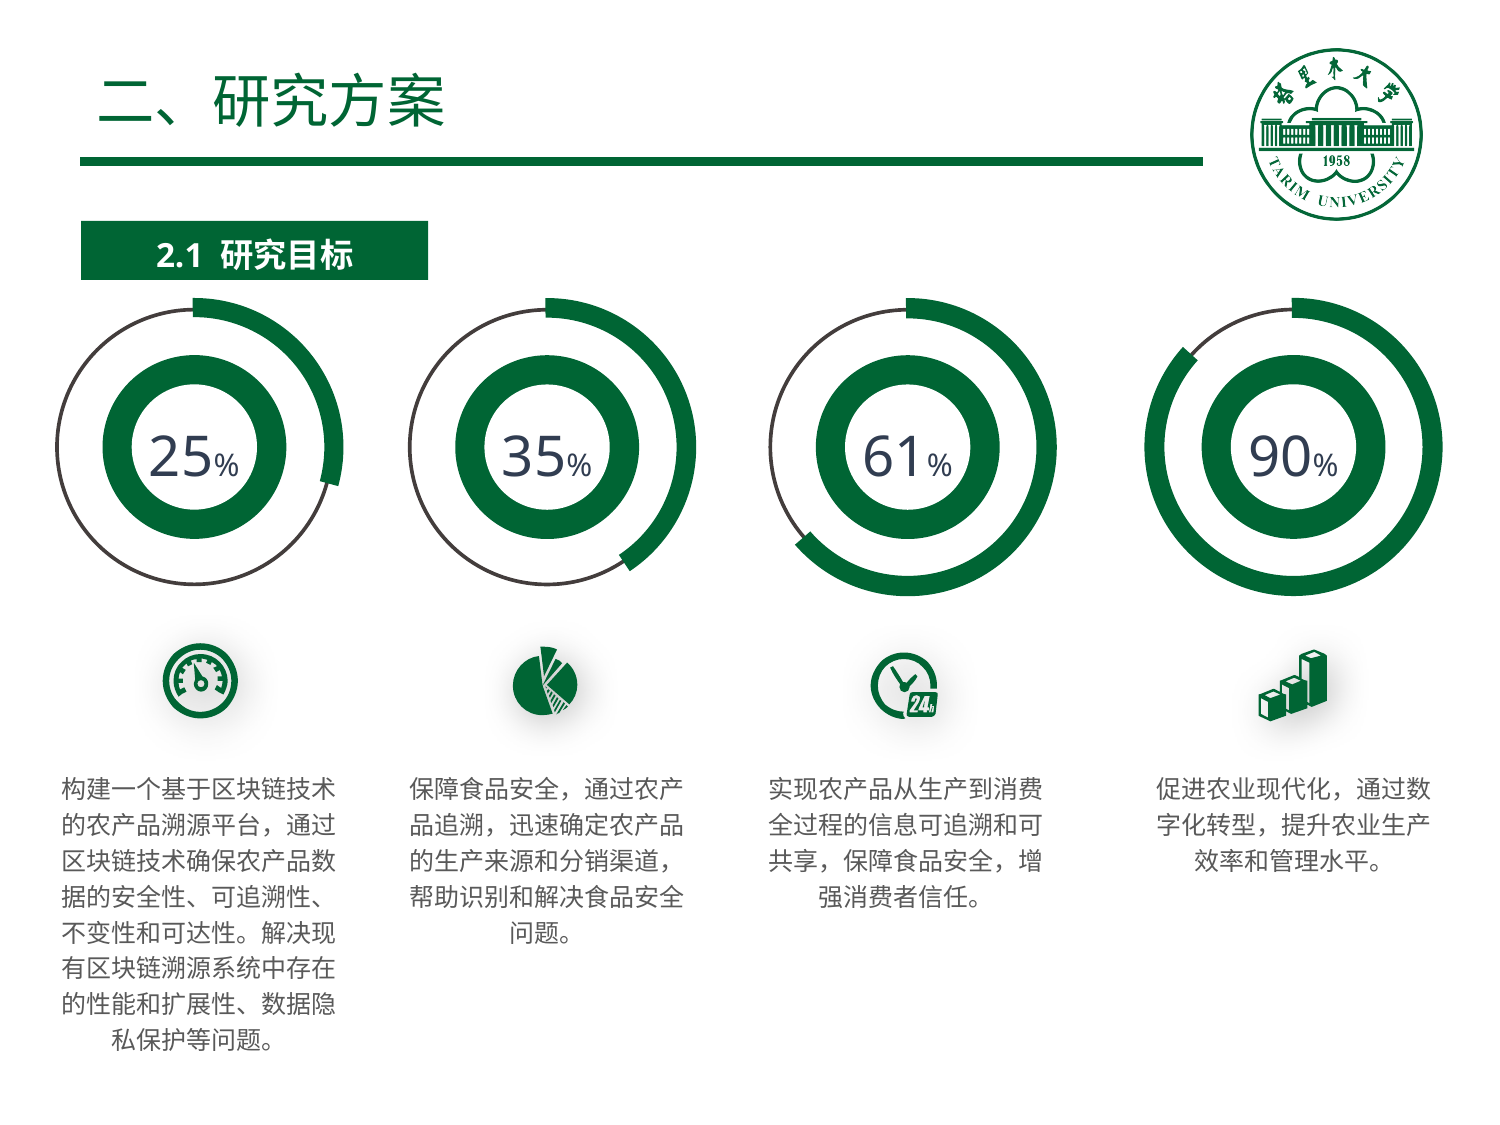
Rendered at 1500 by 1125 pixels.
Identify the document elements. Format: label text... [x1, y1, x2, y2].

text_box 促进农业现代化，通过数字化转型，提升农业生产效率和管理水平。 [1136, 759, 1452, 1008]
text_box 二、研究方案 [81, 63, 873, 135]
text_box [906, 692, 938, 717]
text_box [815, 355, 1000, 539]
text_box [162, 643, 238, 719]
text_box 实现农产品从生产到消费全过程的信息可追溯和可共享，保障食品安全，增强消费者信任。 [748, 759, 1064, 1008]
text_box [1201, 355, 1386, 539]
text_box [45, 297, 344, 597]
text_box [512, 656, 578, 716]
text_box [102, 355, 287, 539]
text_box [455, 355, 640, 539]
picture [1250, 48, 1423, 221]
text_box [1258, 649, 1327, 722]
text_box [397, 298, 697, 597]
text_box [870, 652, 937, 719]
text_box [80, 157, 1203, 166]
text_box 保障食品安全，通过农产品追溯，迅速确定农产品的生产来源和分销渠道，帮助识别和解决食品安全问题。 [389, 759, 705, 1008]
text_box [540, 646, 558, 677]
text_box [1144, 297, 1443, 597]
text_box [758, 298, 1057, 597]
text_box 构建一个基于区块链技术的农产品溯源平台，通过区块链技术确保农产品数据的安全性、可追溯性、不变性和可达性。解决现有区块链溯源系统中存在的性能和扩展性、数据隐私保护等问题。 [41, 759, 357, 1008]
text_box 2.1 研究目标 [81, 220, 429, 280]
